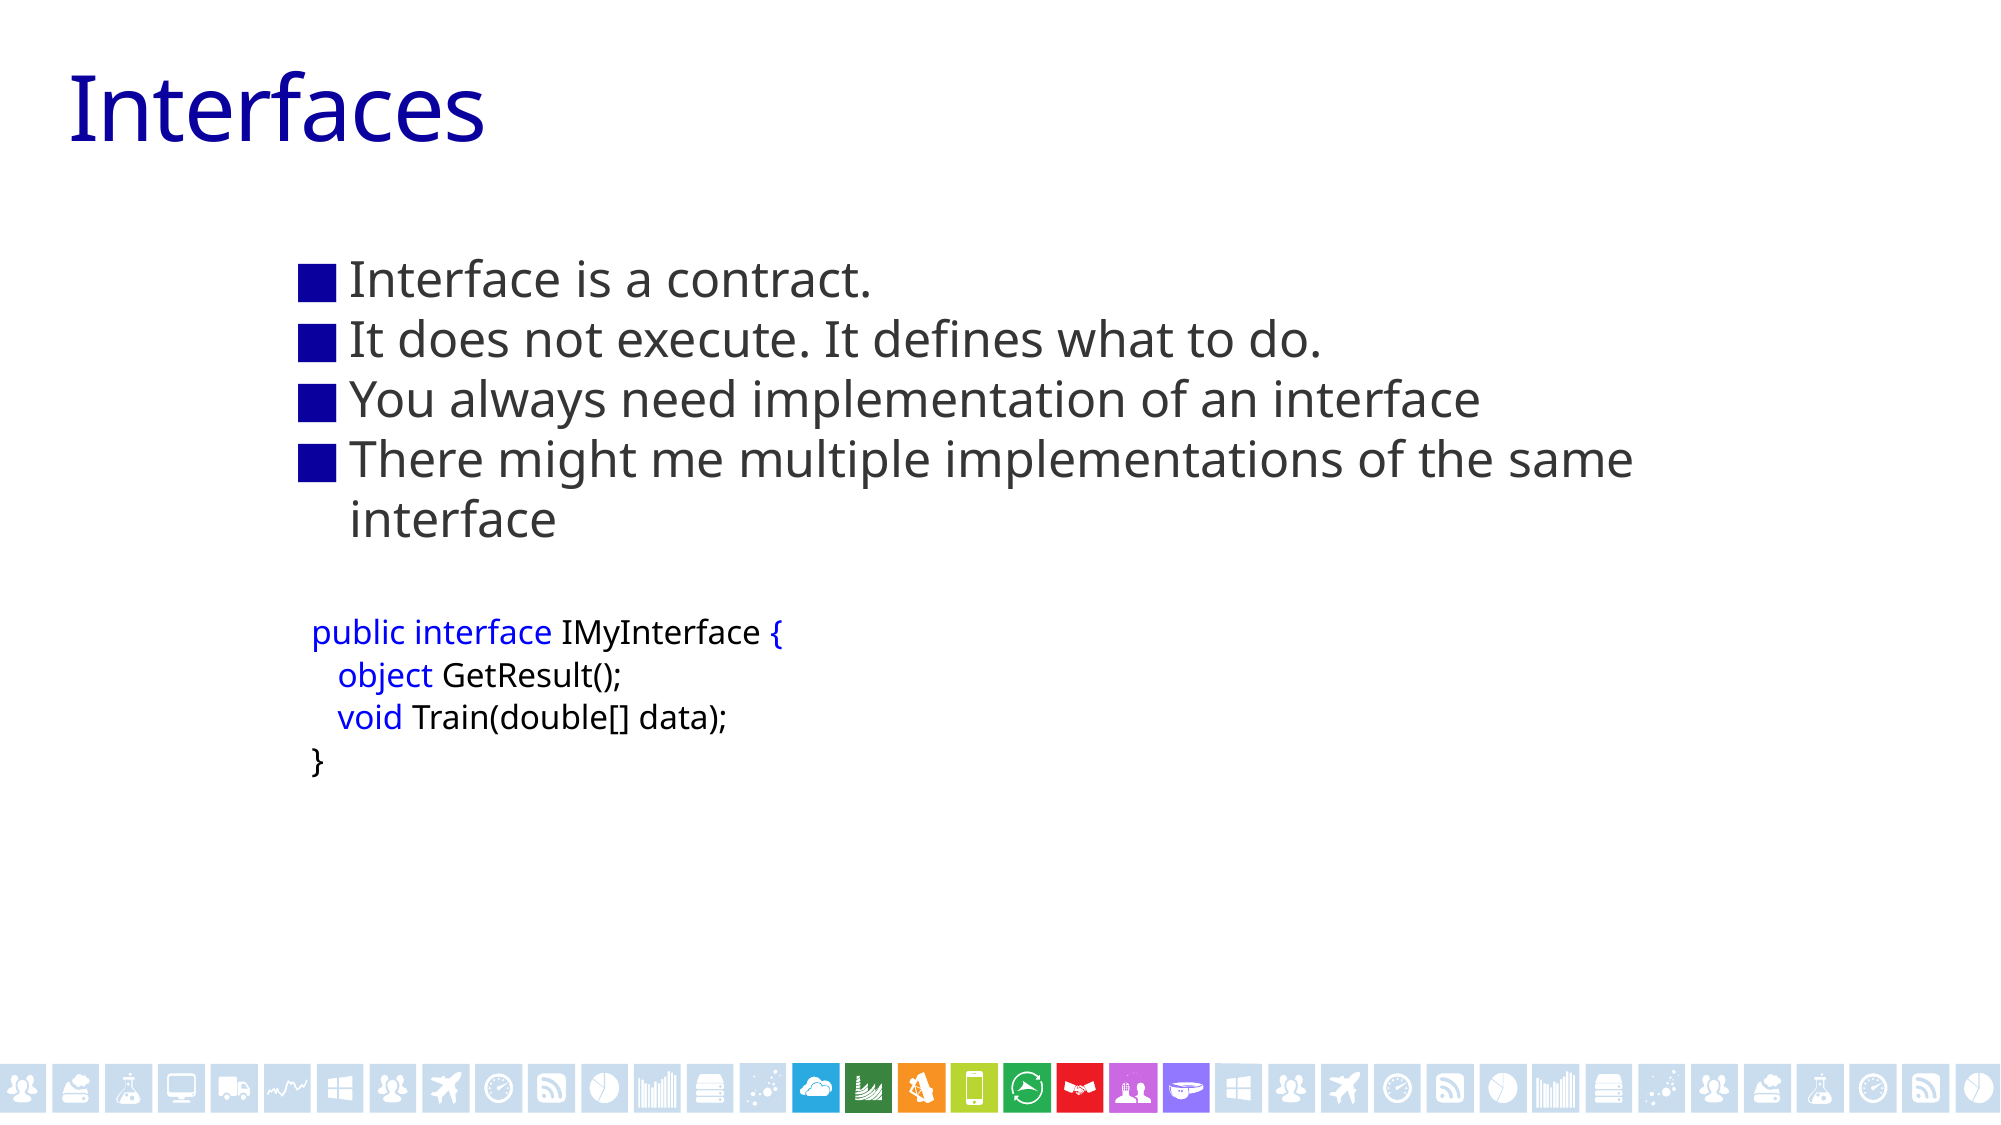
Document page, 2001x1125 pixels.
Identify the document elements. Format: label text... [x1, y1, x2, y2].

title Interfaces [44, 47, 1957, 196]
list public interface IMyInterface { object GetResult(); void Train(double[] data); } [287, 600, 1713, 801]
text_box Interface is a contract. It does not execute. It defines what to do. You always need implementation of an interface There might me multiple implementations of the same interface [278, 239, 1705, 555]
